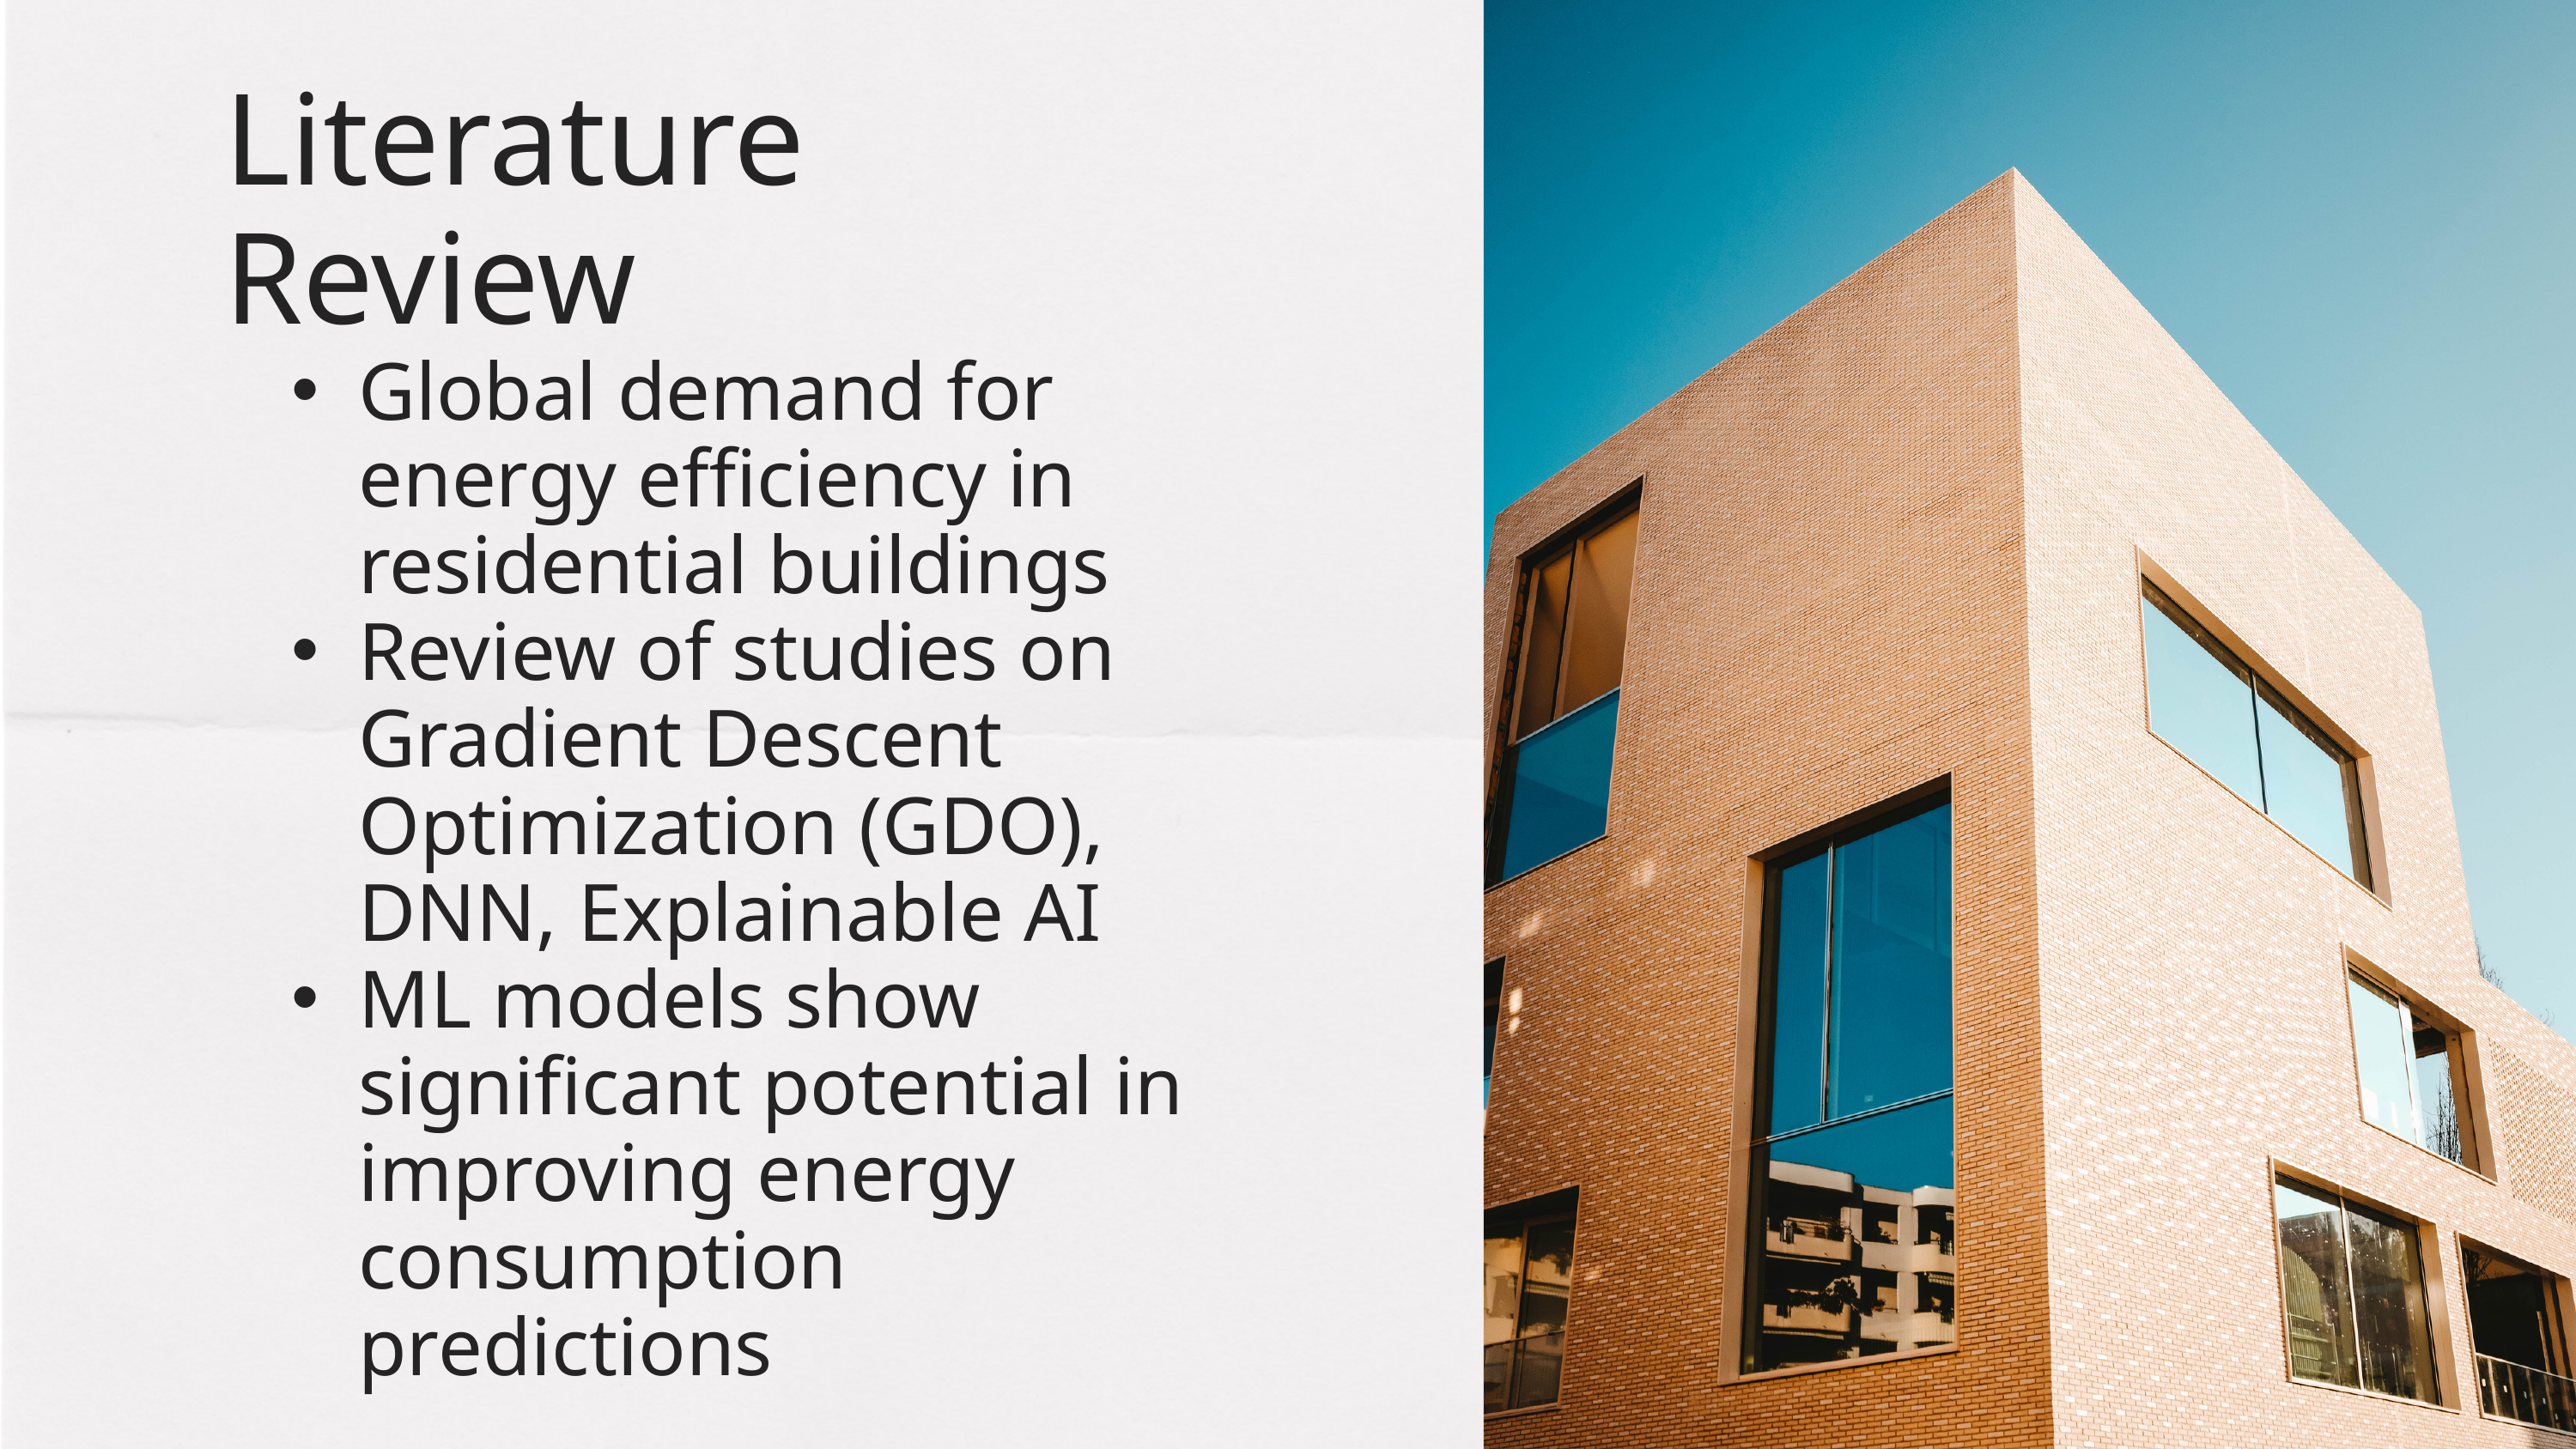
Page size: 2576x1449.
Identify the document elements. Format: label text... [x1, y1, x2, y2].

text_box Literature Review Global demand for energy efficiency in residential buildings Review of studies on Gradient Descent Optimization (GDO), DNN, Explainable AI ML models show significant potential in improving energy consumption predictions [224, 70, 1234, 1449]
text_box [0, 0, 1483, 1449]
text_box [1483, 0, 2576, 1449]
